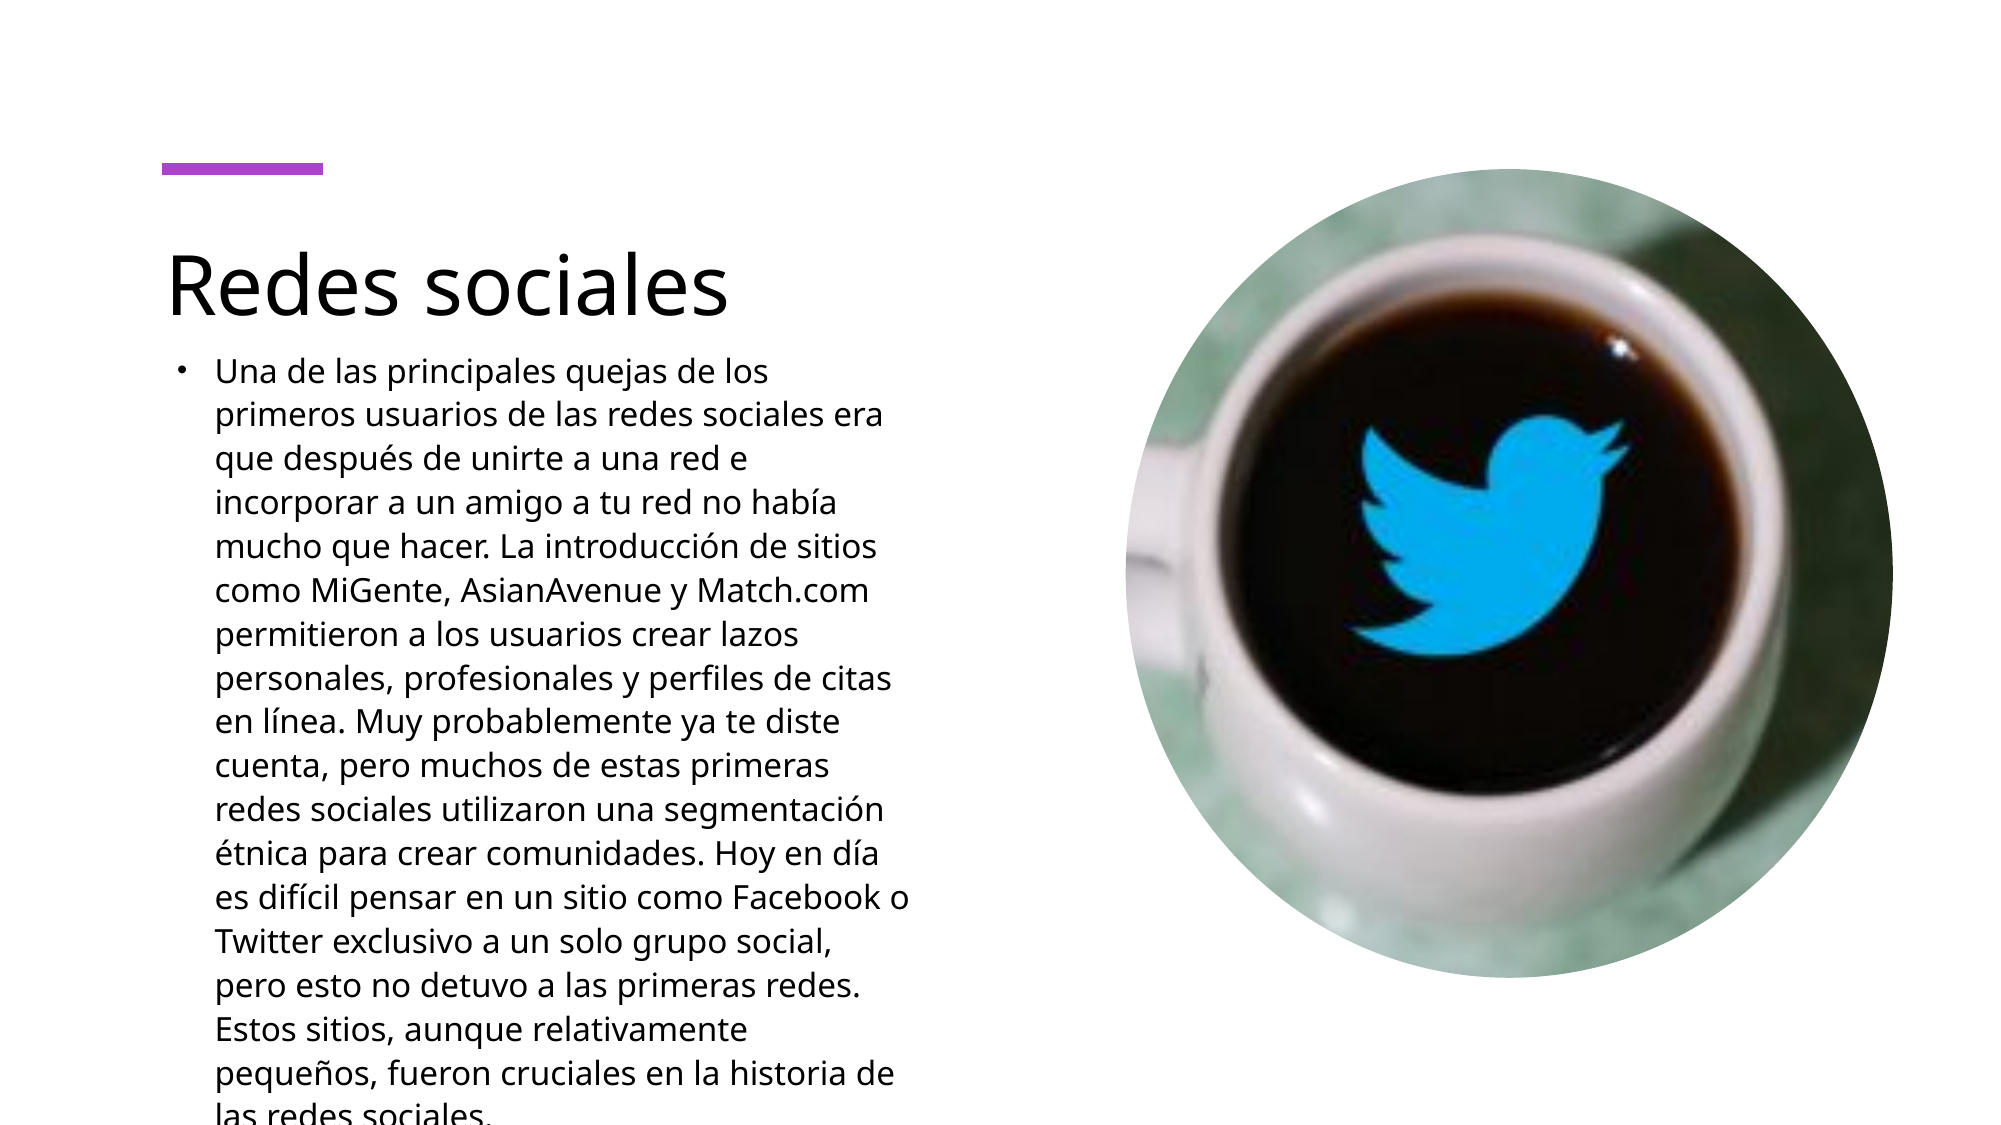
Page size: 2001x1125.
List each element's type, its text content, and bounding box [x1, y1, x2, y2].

title Redes sociales [150, 224, 1000, 441]
text_box [0, 0, 2000, 1125]
picture [1125, 169, 1893, 978]
list Una de las principales quejas de los primeros usuarios de las redes sociales era que después de unirte a una red e incorporar a un amigo a tu red no había mucho que hacer. La introducción de sitios como MiGente, AsianAvenue y Match.com permitieron a los usuarios crear lazos personales, profesionales y perfiles de citas en línea. Muy probablemente ya te diste cuenta, pero muchos de estas primeras redes sociales utilizaron una segmentación étnica para crear comunidades. Hoy en día es difícil pensar en un sitio como Facebook o Twitter exclusivo a un solo grupo social, pero esto no detuvo a las primeras redes. Estos sitios, aunque relativamente pequeños, fueron cruciales en la historia de las redes sociales. [162, 338, 930, 941]
